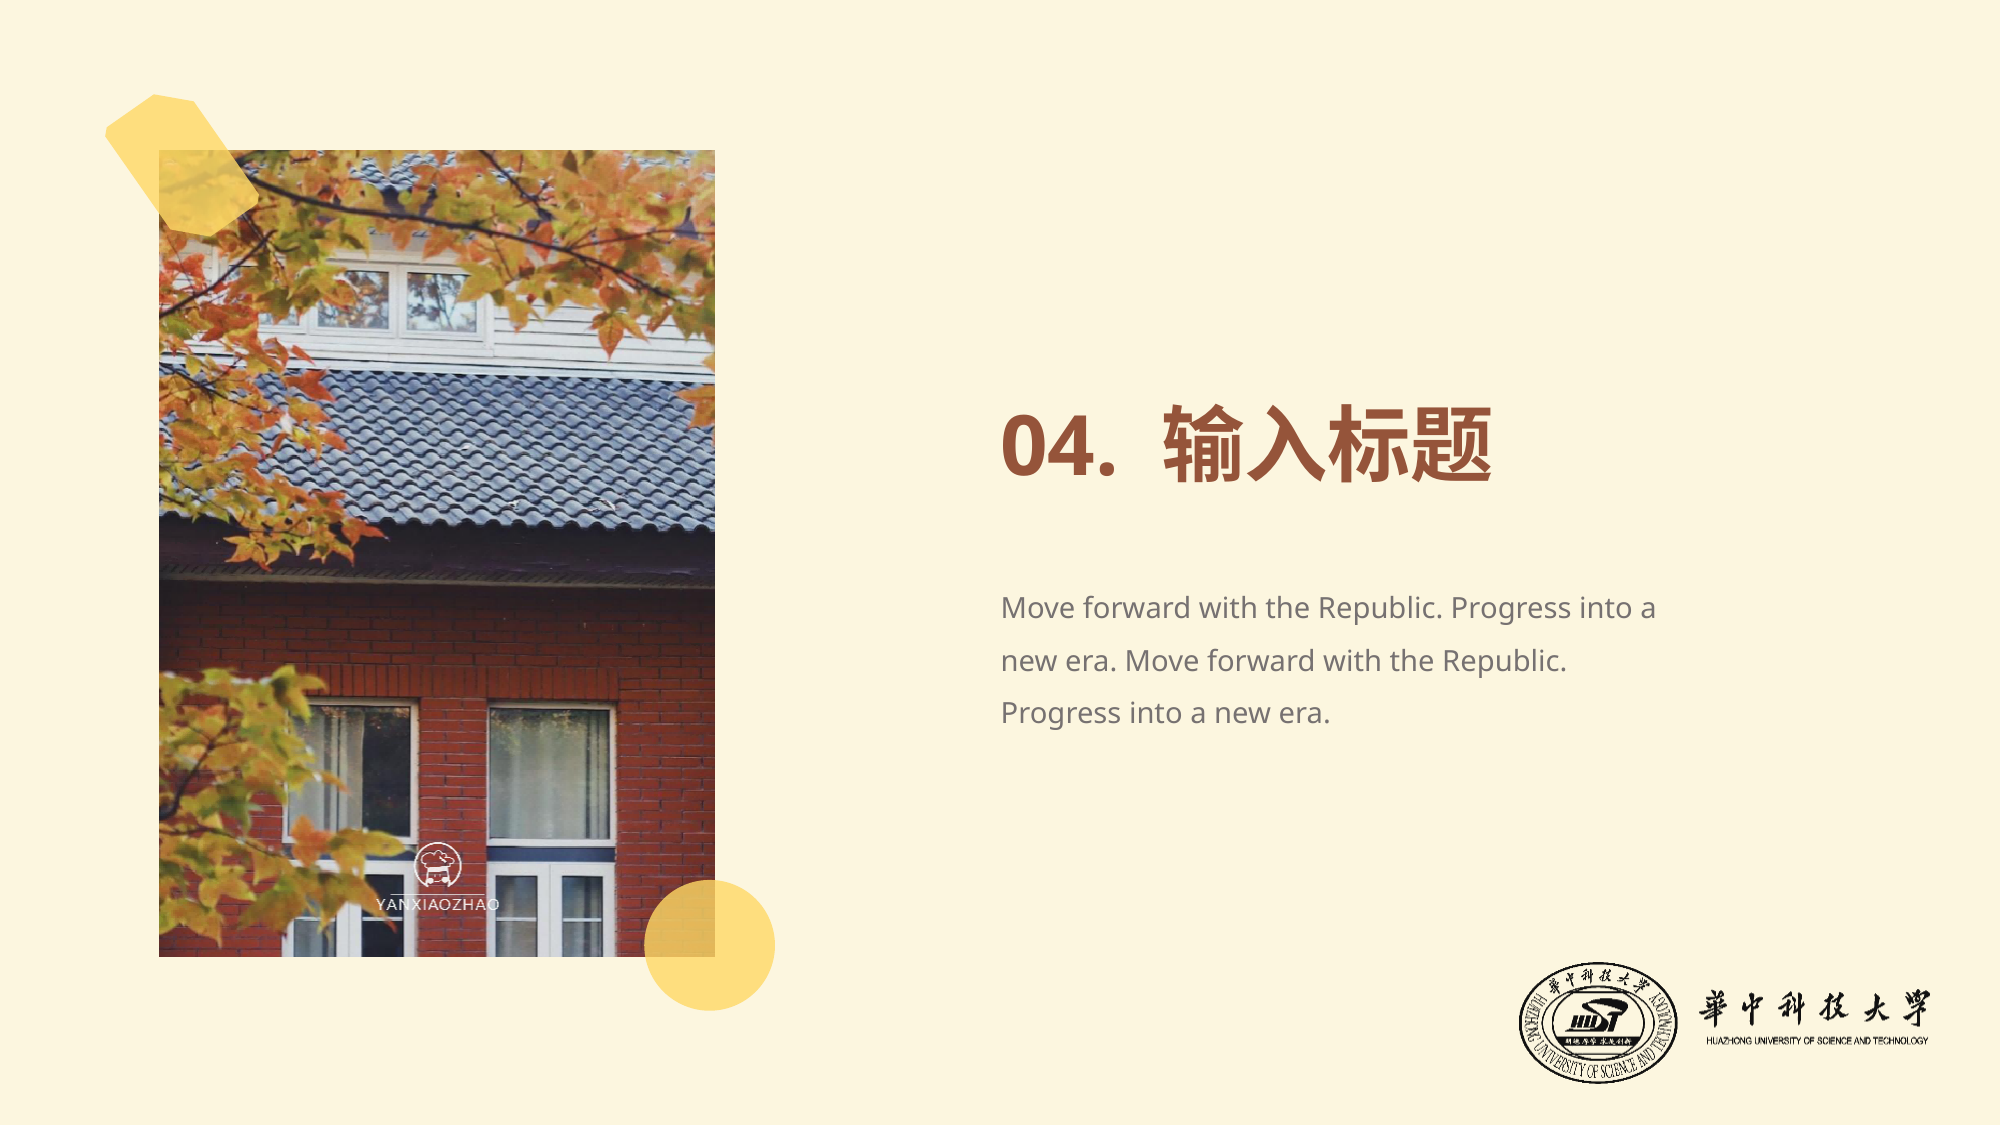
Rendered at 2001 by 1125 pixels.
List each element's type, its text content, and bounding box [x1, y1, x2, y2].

text_box [644, 879, 777, 1012]
text_box 04. 输入标题 [985, 385, 1597, 500]
text_box Move forward with the Republic. Progress into a new era. Move forward with the Republic. Progress into a new era. [985, 564, 1701, 737]
picture [1511, 960, 1932, 1086]
picture [159, 150, 716, 957]
text_box [104, 93, 230, 215]
